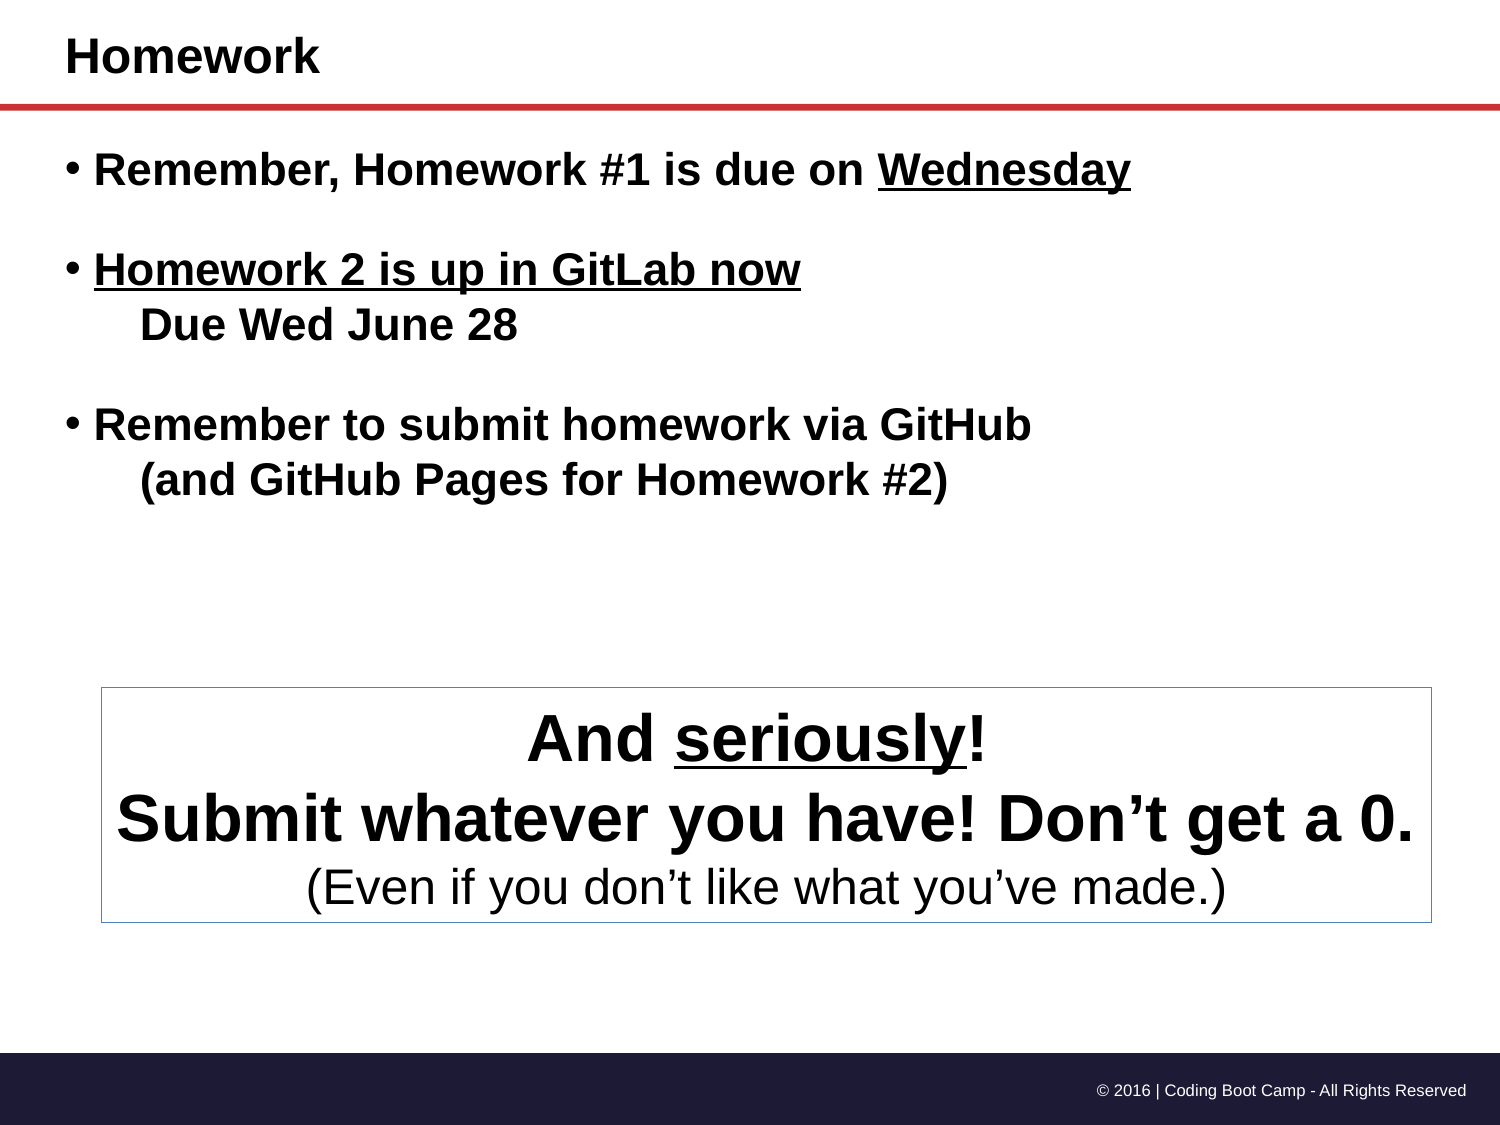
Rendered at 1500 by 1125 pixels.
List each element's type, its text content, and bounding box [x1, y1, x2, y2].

text_box Homework [50, 0, 948, 108]
text_box And seriously! Submit whatever you have! Don’t get a 0. (Even if you don’t like what you’ve made.) [101, 687, 1432, 923]
text_box Remember, Homework #1 is due on Wednesday Homework 2 is up in GitLab now Due Wed June 28 Remember to submit homework via GitHub (and GitHub Pages for Homework #2) [50, 125, 1484, 863]
